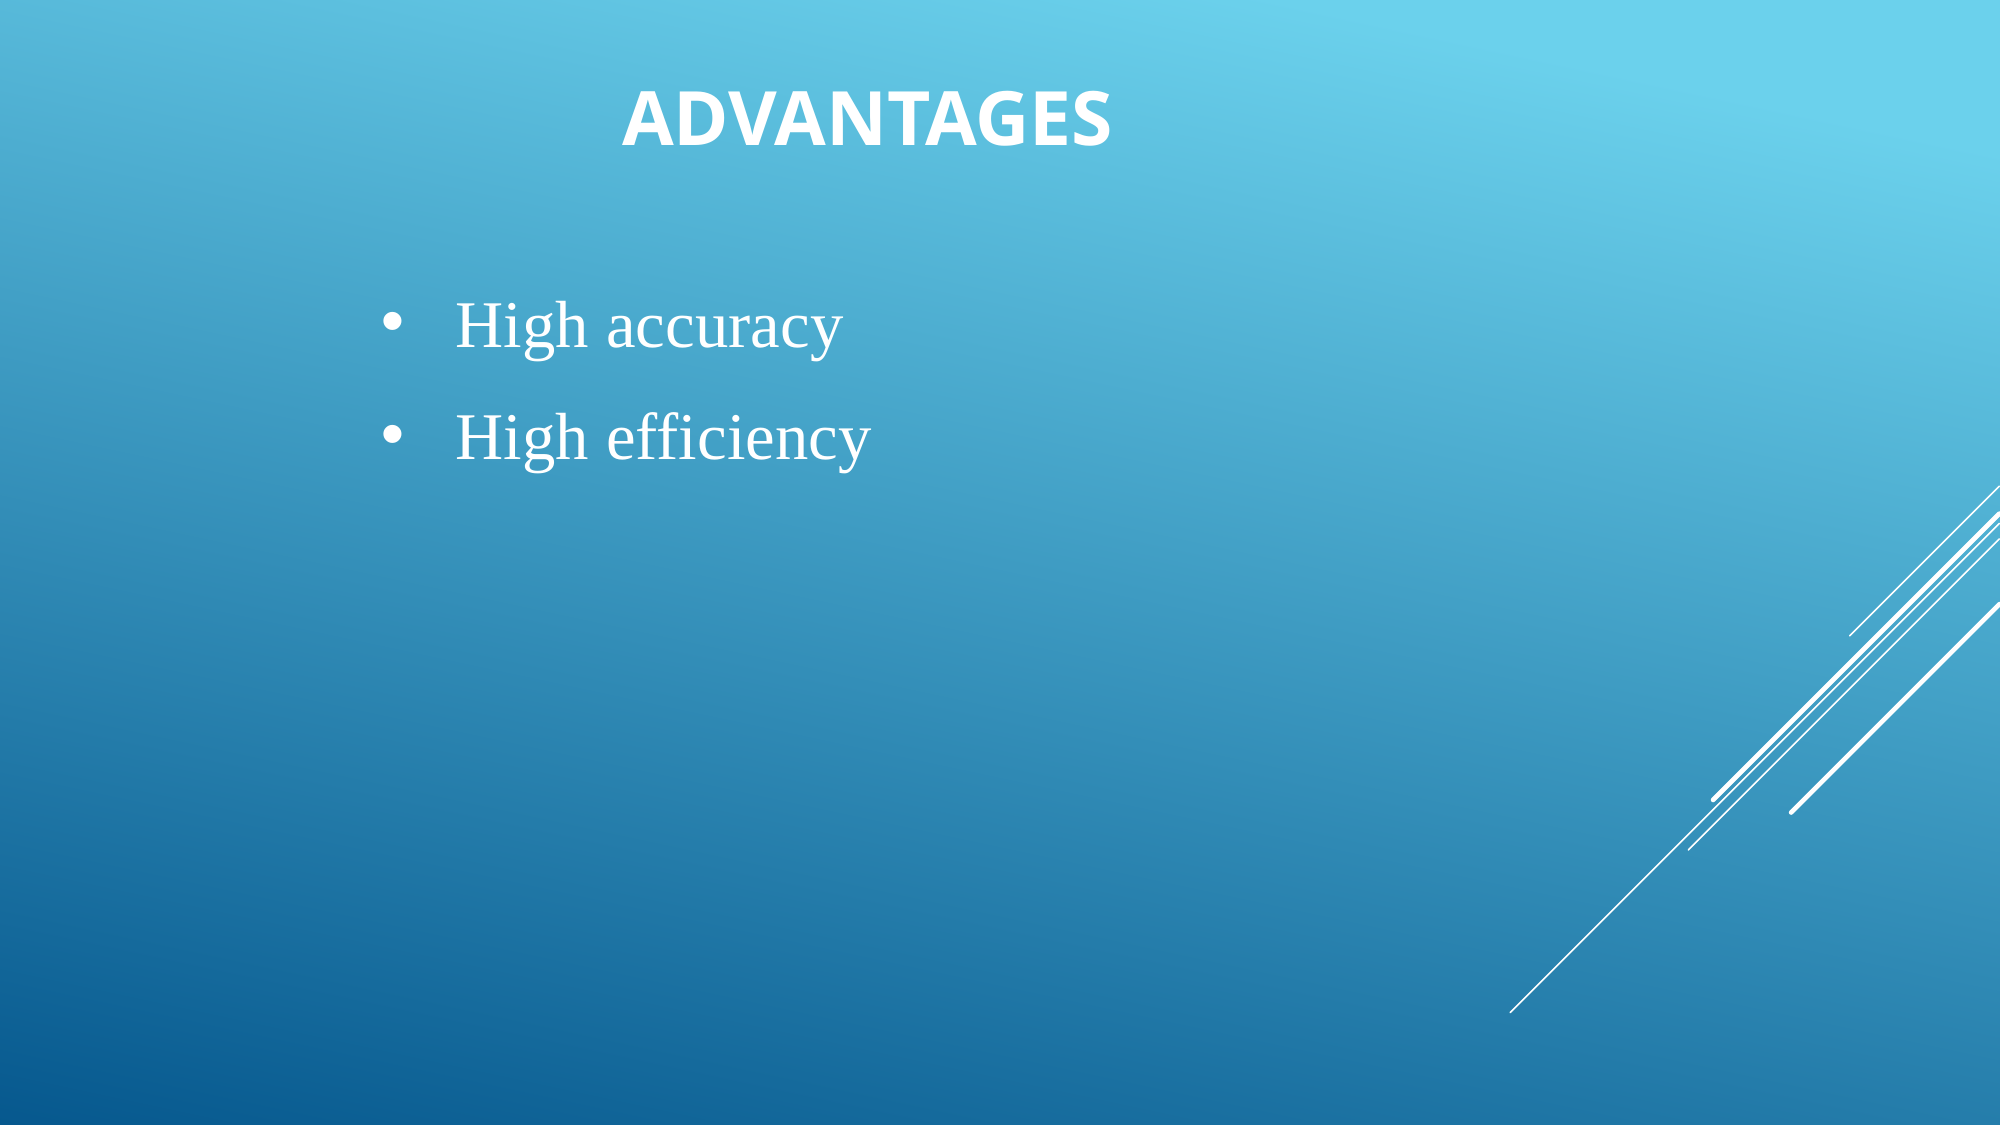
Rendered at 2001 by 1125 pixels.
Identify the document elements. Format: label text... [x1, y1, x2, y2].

text_box High accuracy High efficiency [366, 261, 1458, 481]
text_box ADVANTAGES [607, 62, 1181, 168]
